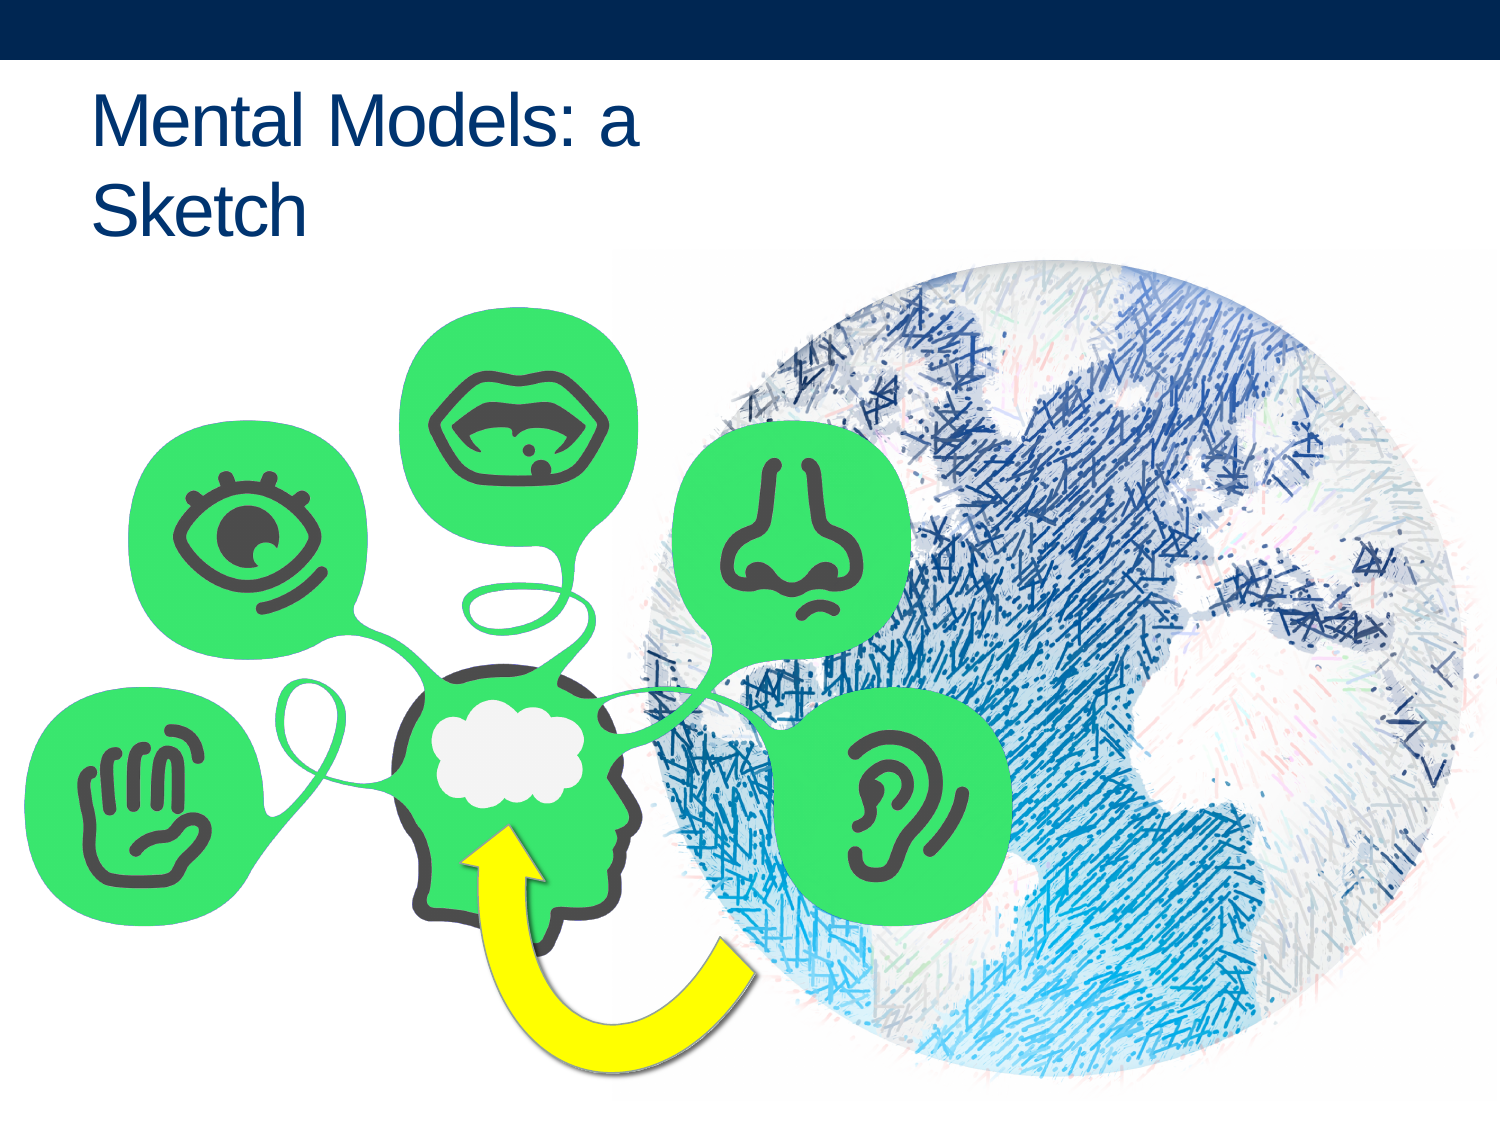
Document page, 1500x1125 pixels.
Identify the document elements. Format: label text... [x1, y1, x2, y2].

title Mental Models: a Sketch [87, 69, 865, 248]
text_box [24, 249, 1497, 1102]
